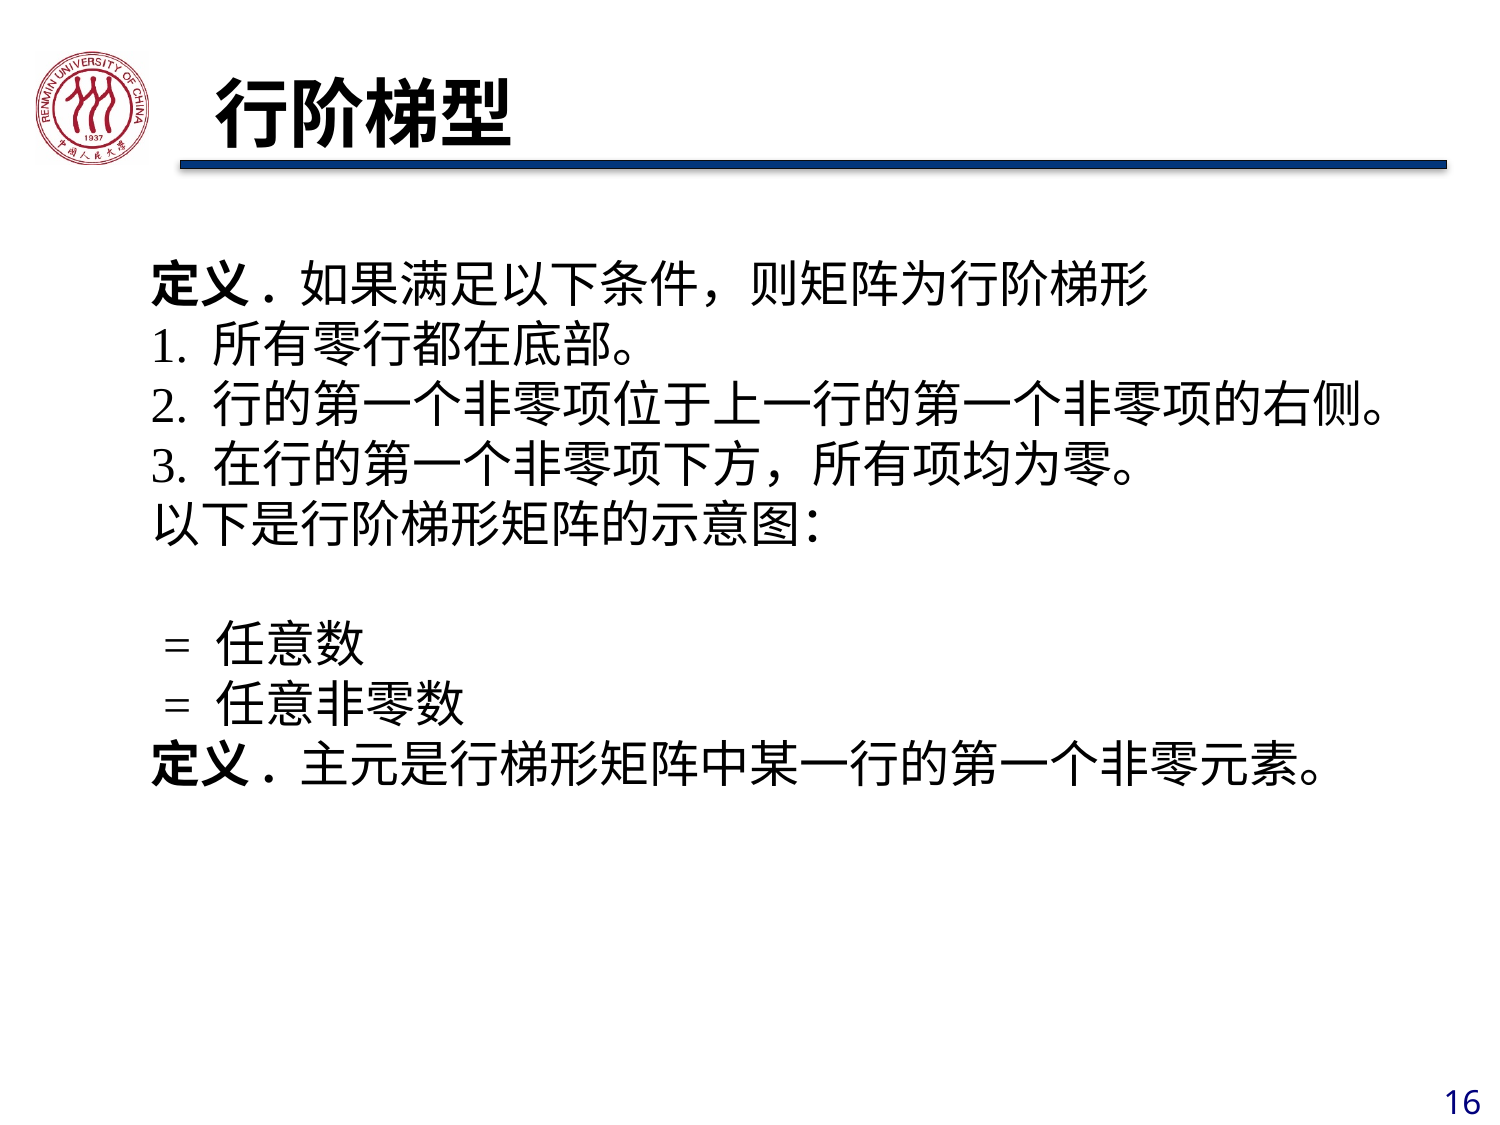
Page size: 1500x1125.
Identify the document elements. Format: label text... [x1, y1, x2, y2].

title 行阶梯型 [198, 18, 1407, 205]
picture [35, 51, 149, 165]
